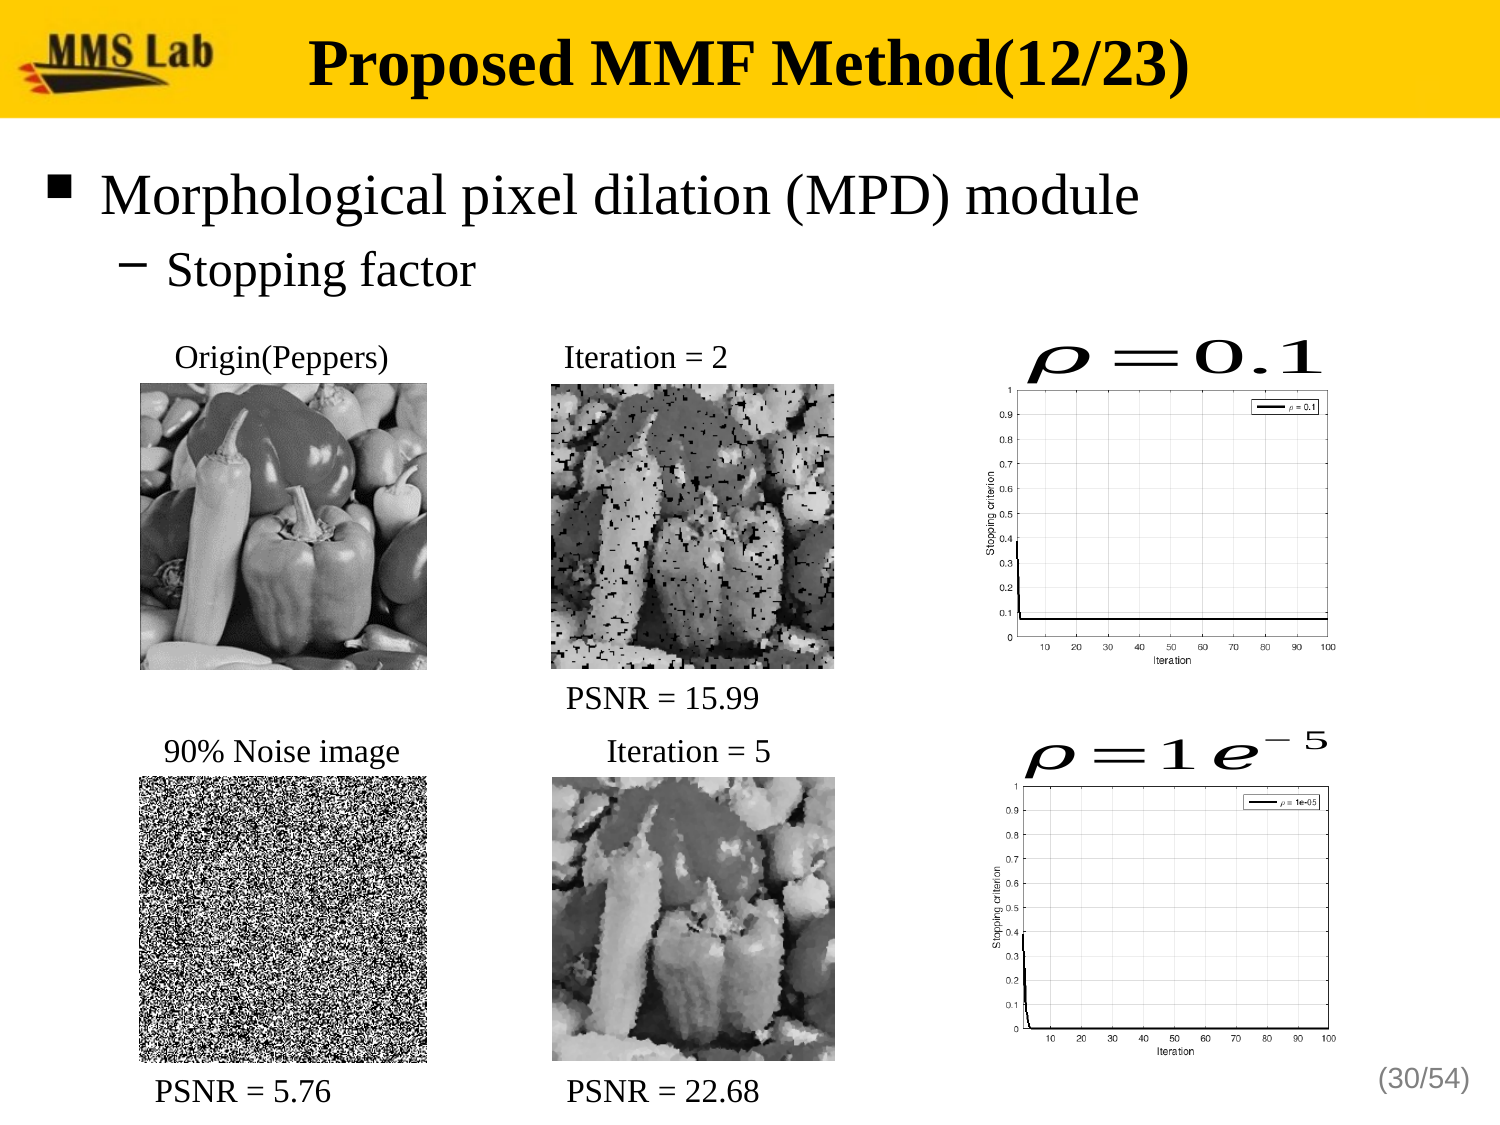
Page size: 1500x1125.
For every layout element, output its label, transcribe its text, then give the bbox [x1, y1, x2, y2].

text_box Origin(Peppers) [137, 327, 427, 383]
text_box Iteration = 2 [549, 327, 833, 381]
text_box Iteration = 5 [551, 724, 835, 775]
text_box PSNR = 15.99 [551, 676, 836, 724]
title Proposed MMF Method(12/23) [0, 0, 1500, 119]
picture [0, 119, 1500, 1096]
text_box PSNR = 5.76 [139, 1071, 425, 1117]
text_box 90% Noise image [139, 722, 425, 775]
text_box PSNR = 22.68 [551, 1070, 833, 1117]
list Morphological pixel dilation (MPD) module Stopping factor [29, 148, 1483, 1022]
